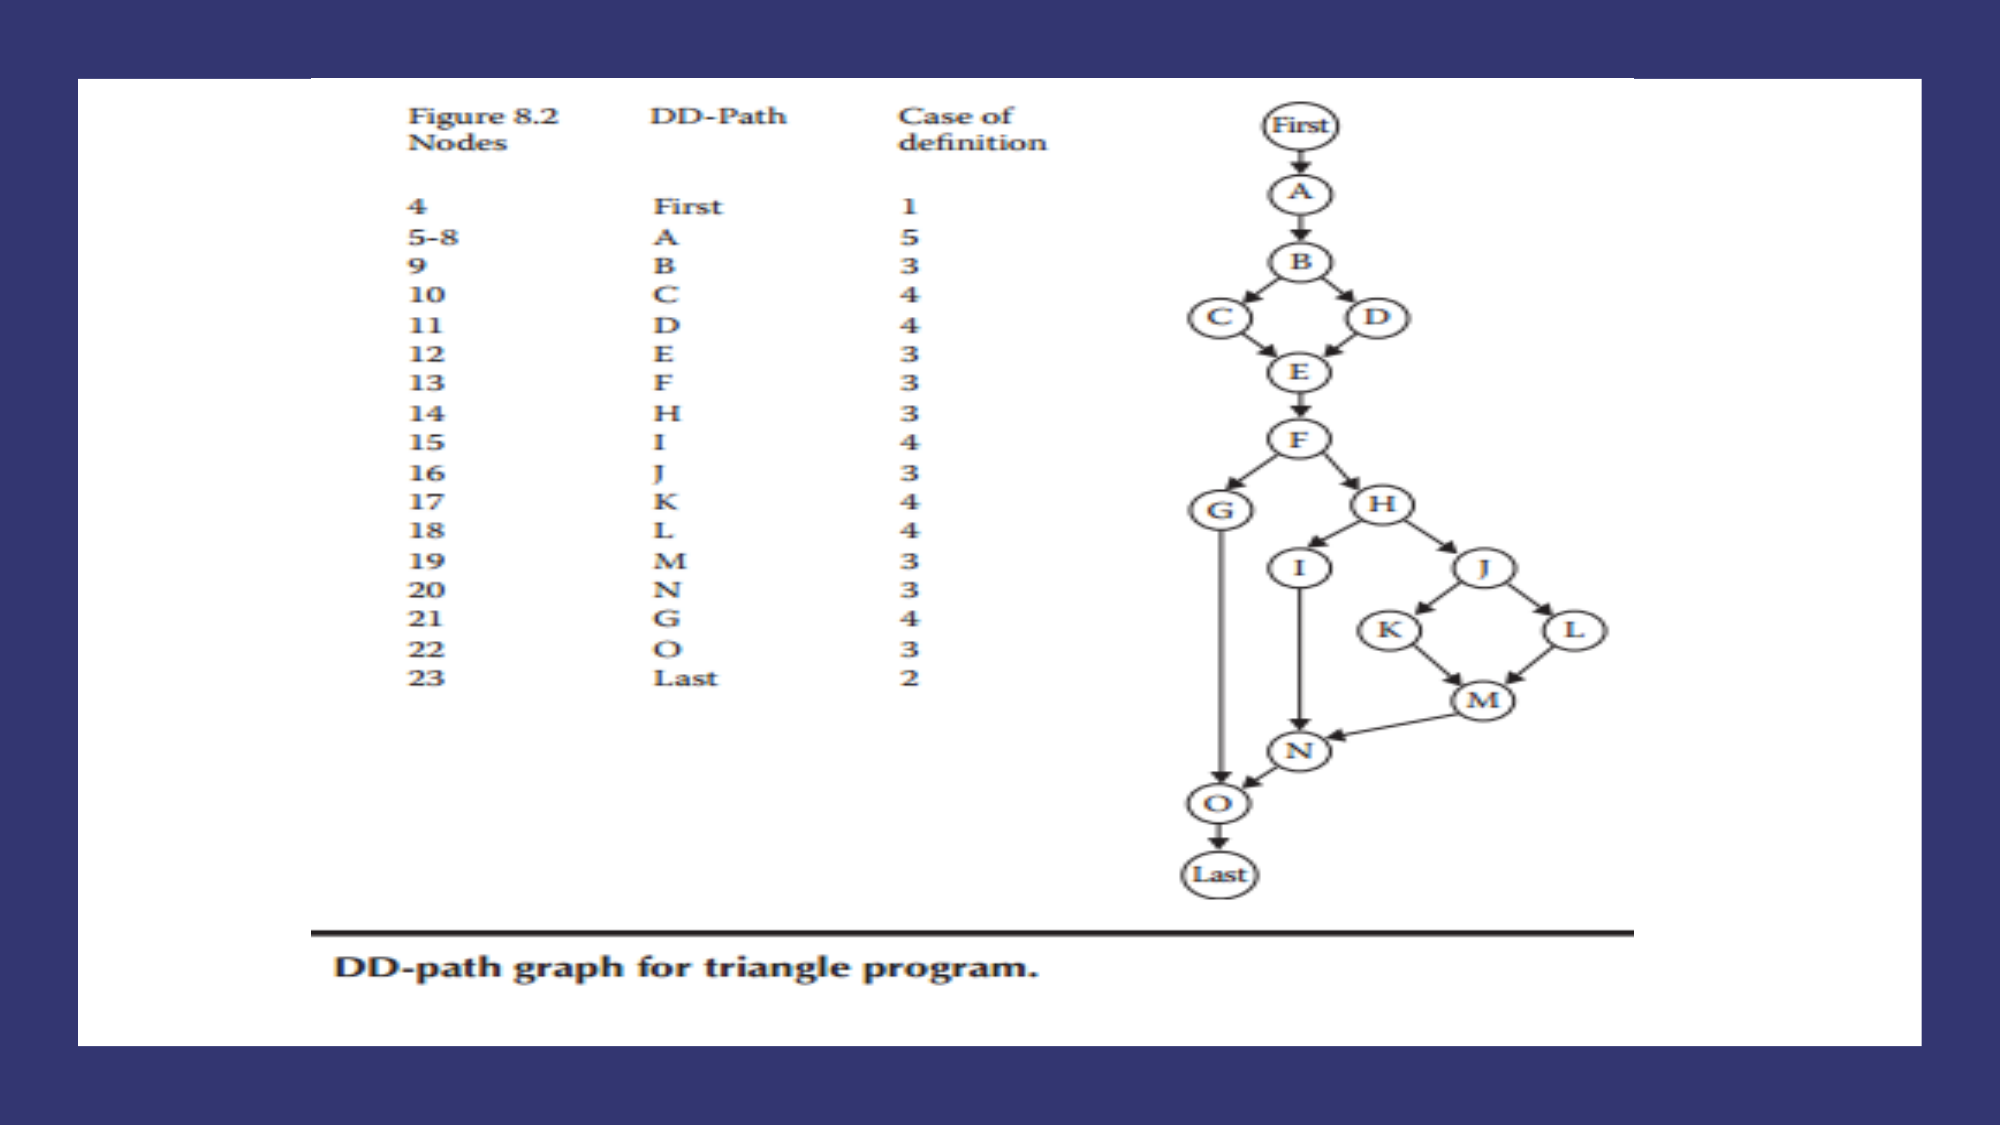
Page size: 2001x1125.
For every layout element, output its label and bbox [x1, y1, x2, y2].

list [310, 78, 1635, 998]
text_box [77, 77, 1923, 1048]
text_box [0, 0, 2000, 1125]
